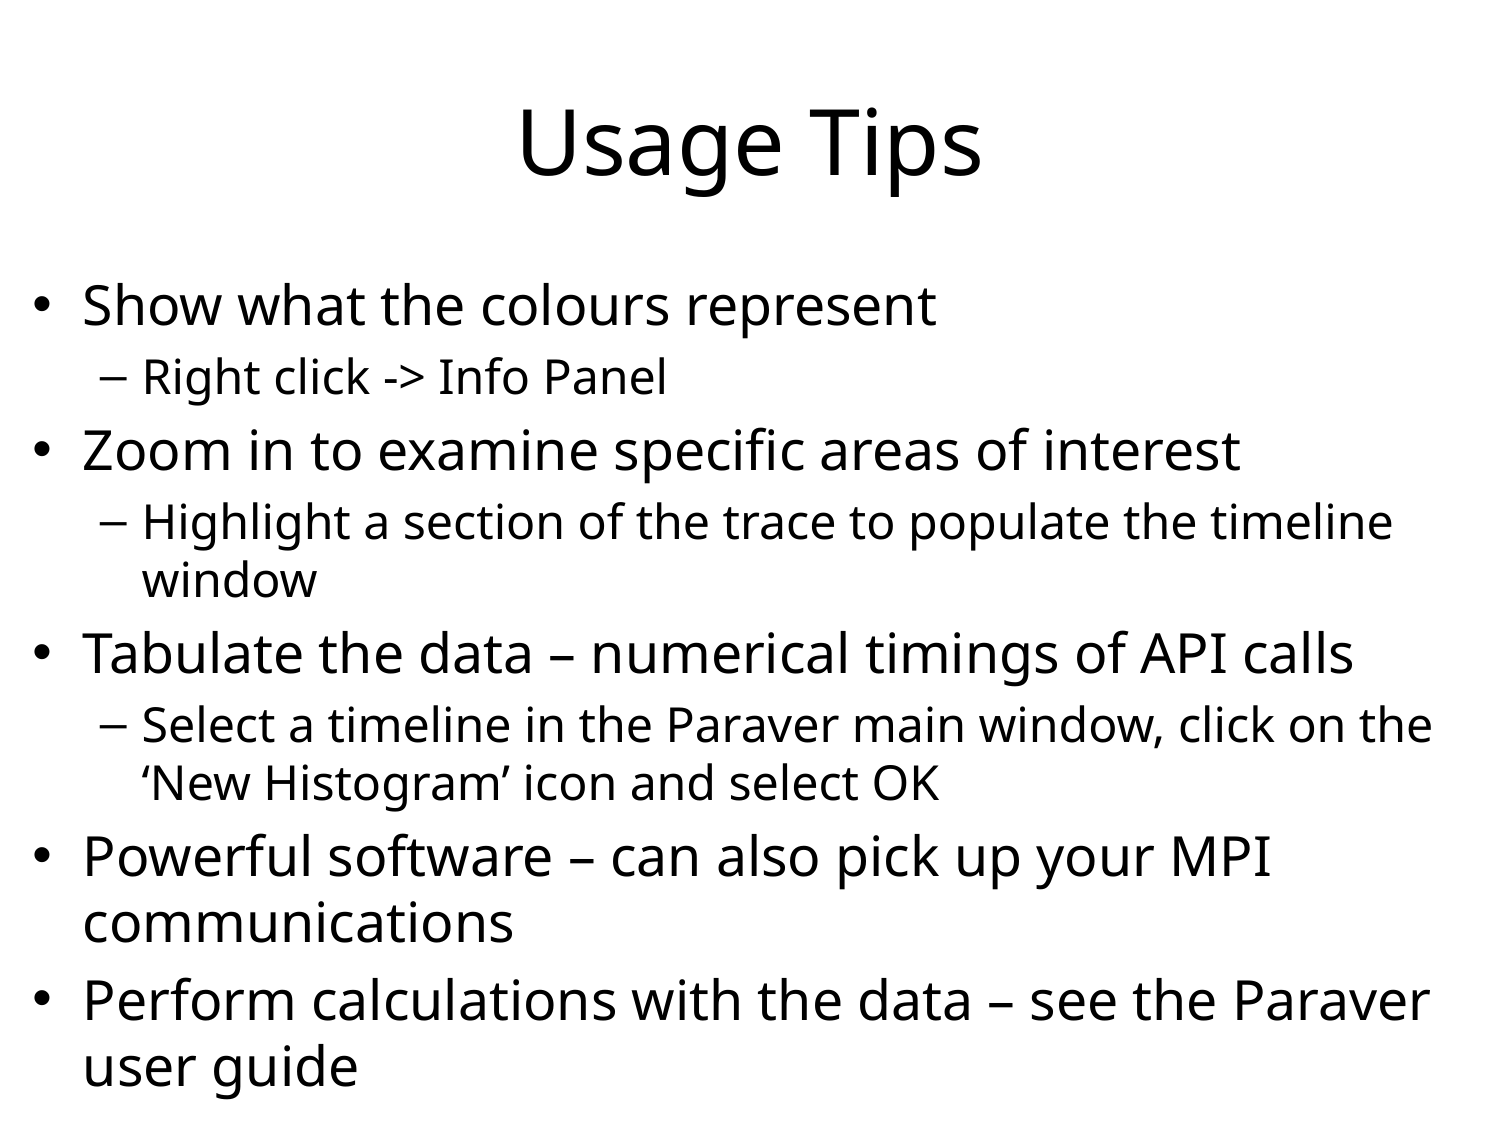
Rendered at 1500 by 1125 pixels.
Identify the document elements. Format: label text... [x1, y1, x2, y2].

text_box Usage Tips [74, 45, 1425, 233]
text_box Show what the colours represent Right click -> Info Panel Zoom in to examine specific areas of interest Highlight a section of the trace to populate the timeline window Tabulate the data – numerical timings of API calls Select a timeline in the Paraver main window, click on the ‘New Histogram’ icon and select OK Powerful software – can also pick up your MPI communications Perform calculations with the data – see the Paraver user guide [17, 262, 1471, 1106]
